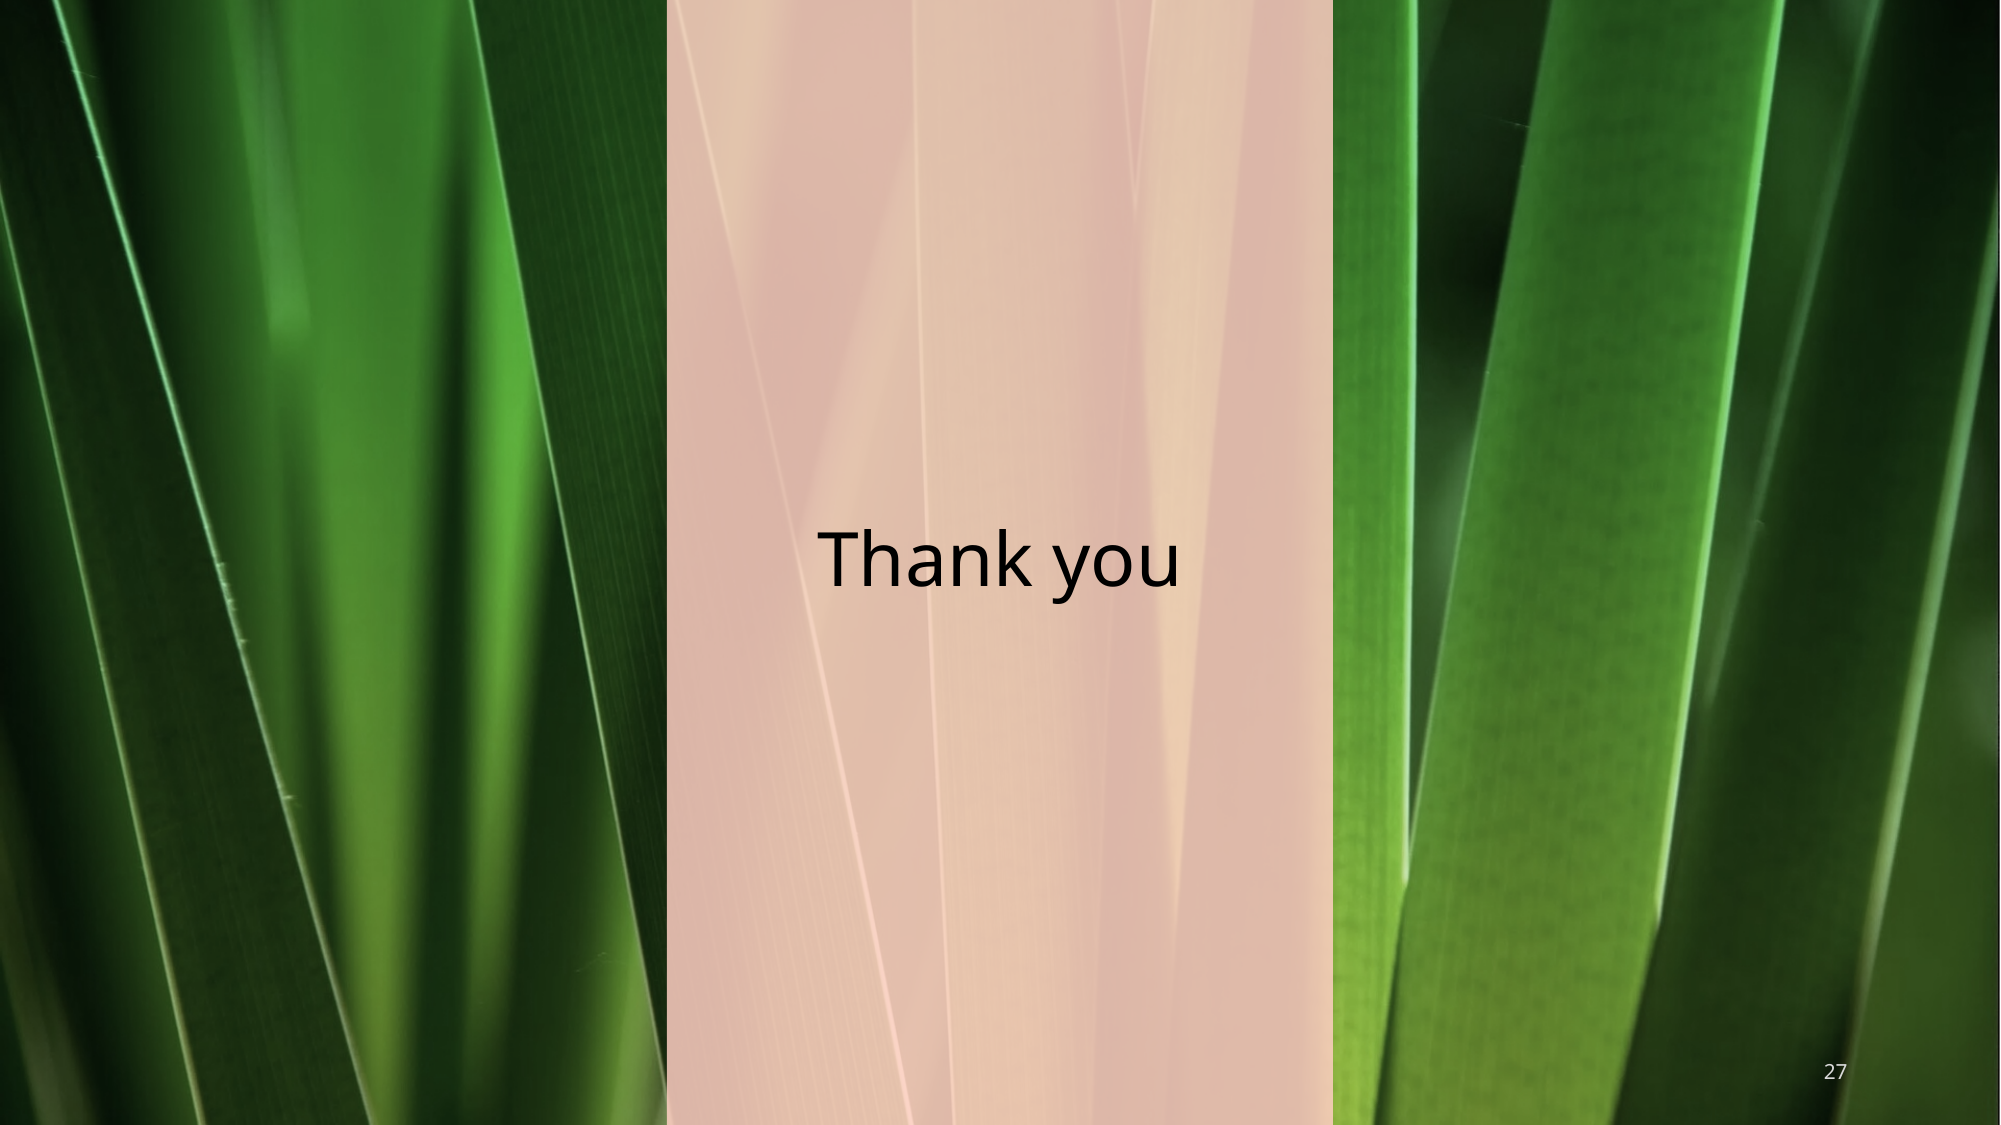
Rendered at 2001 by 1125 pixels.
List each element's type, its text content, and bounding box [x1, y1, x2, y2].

picture [0, 0, 666, 1125]
title Thank you [774, 510, 1225, 615]
slide_number 27 [1412, 1042, 1863, 1103]
picture [1333, 0, 2000, 1125]
